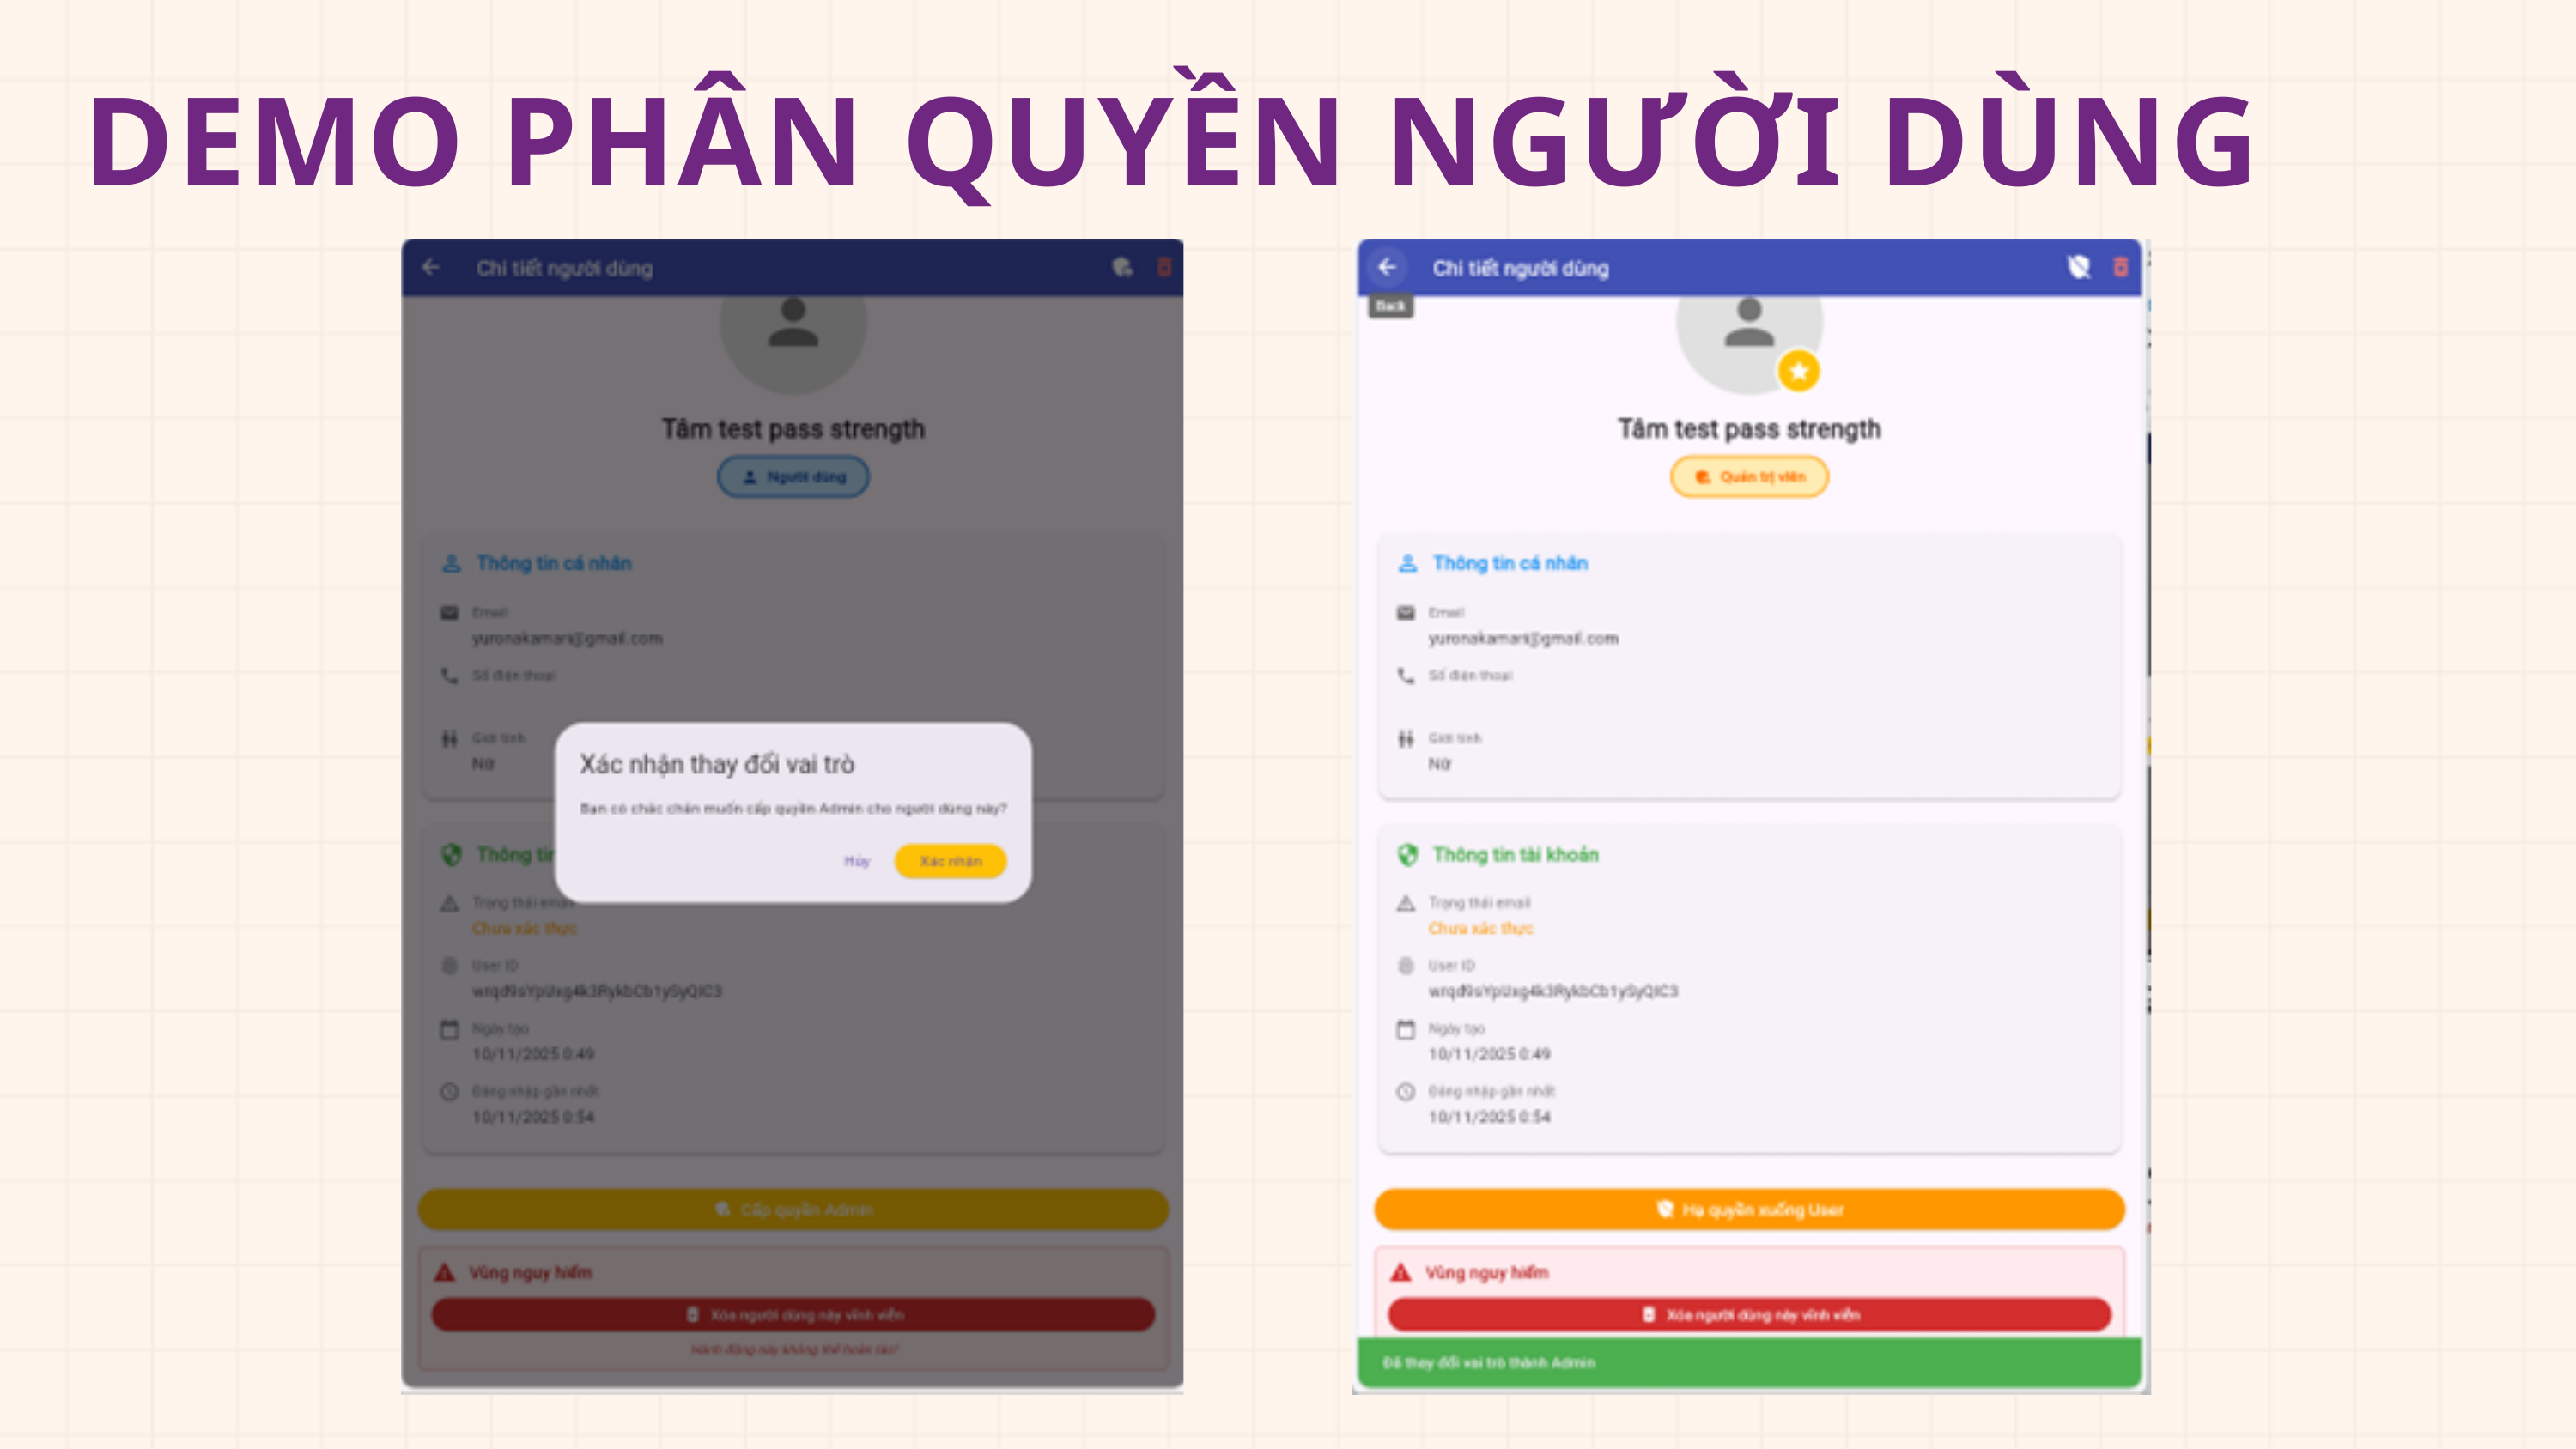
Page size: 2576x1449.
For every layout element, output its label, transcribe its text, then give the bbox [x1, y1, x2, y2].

text_box DEMO PHÂN QUYỀN NGƯỜI DÙNG [83, 86, 2284, 210]
text_box [0, 0, 2576, 1449]
text_box [1352, 239, 2152, 1395]
text_box [401, 239, 1184, 1395]
